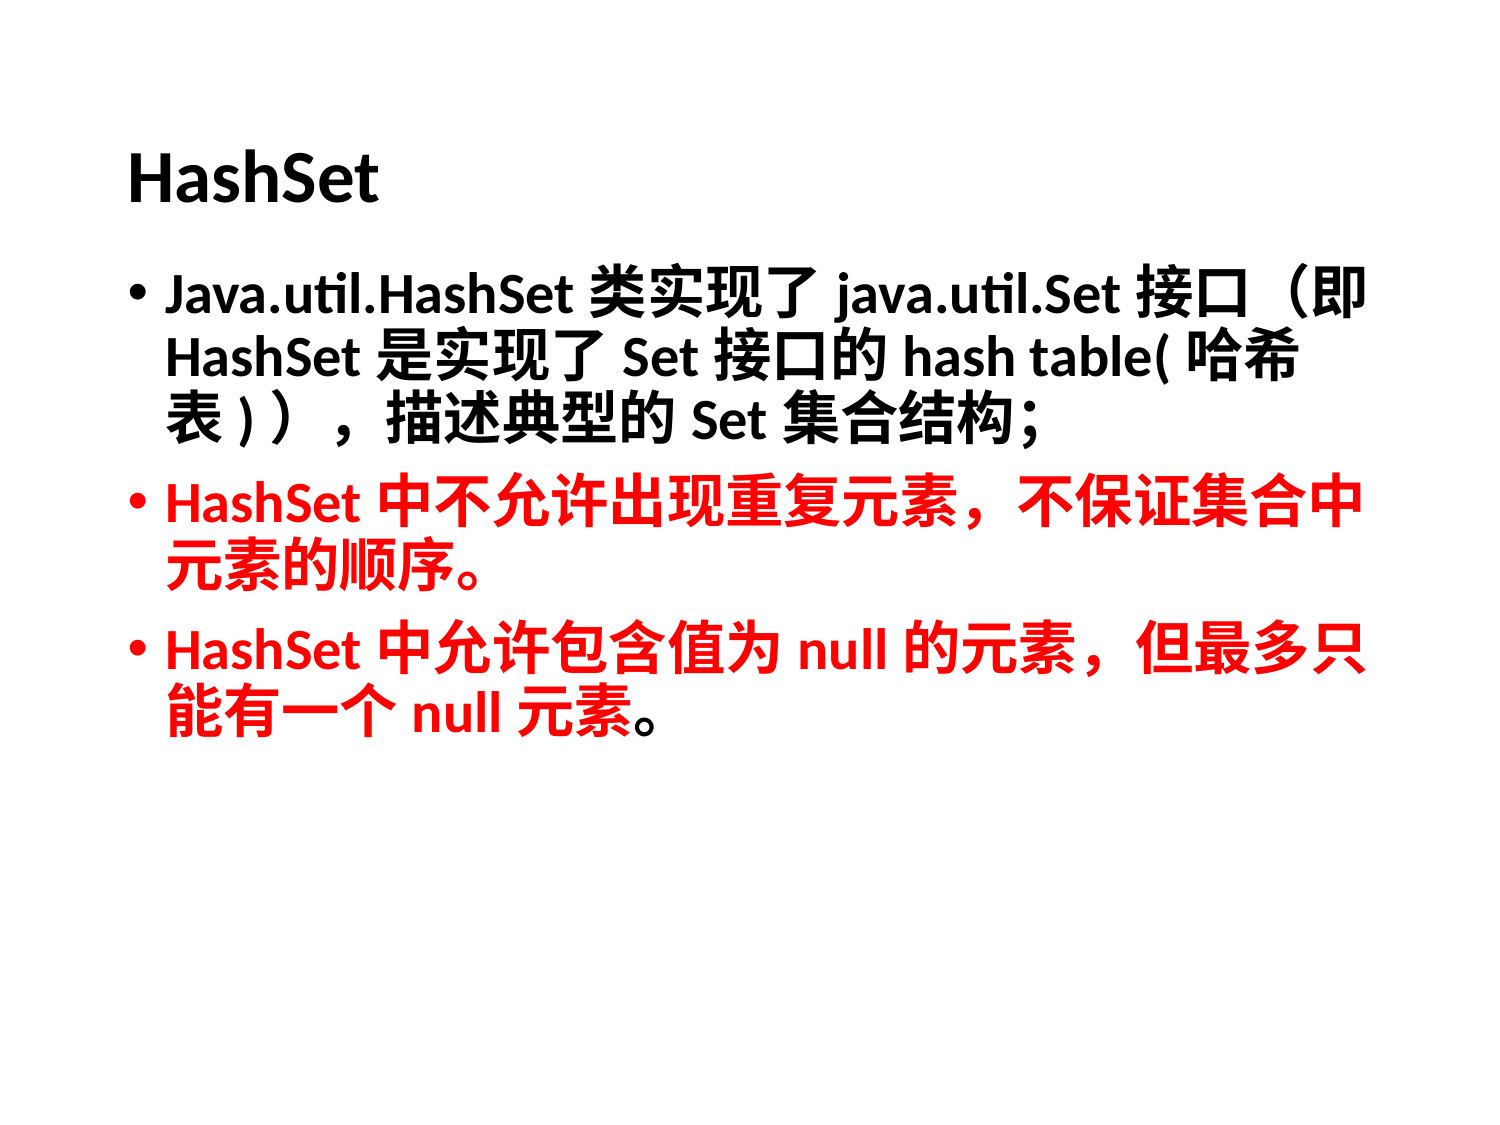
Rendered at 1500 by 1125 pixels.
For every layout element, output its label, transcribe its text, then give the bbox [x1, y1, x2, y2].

title HashSet [112, 113, 1388, 243]
list Java.util.HashSet类实现了java.util.Set接口（即HashSet是实现了Set接口的hash table(哈希表)），描述典型的Set集合结构； HashSet中不允许出现重复元素，不保证集合中元素的顺序。 HashSet中允许包含值为null的元素，但最多只能有一个null元素。 [112, 255, 1436, 1000]
